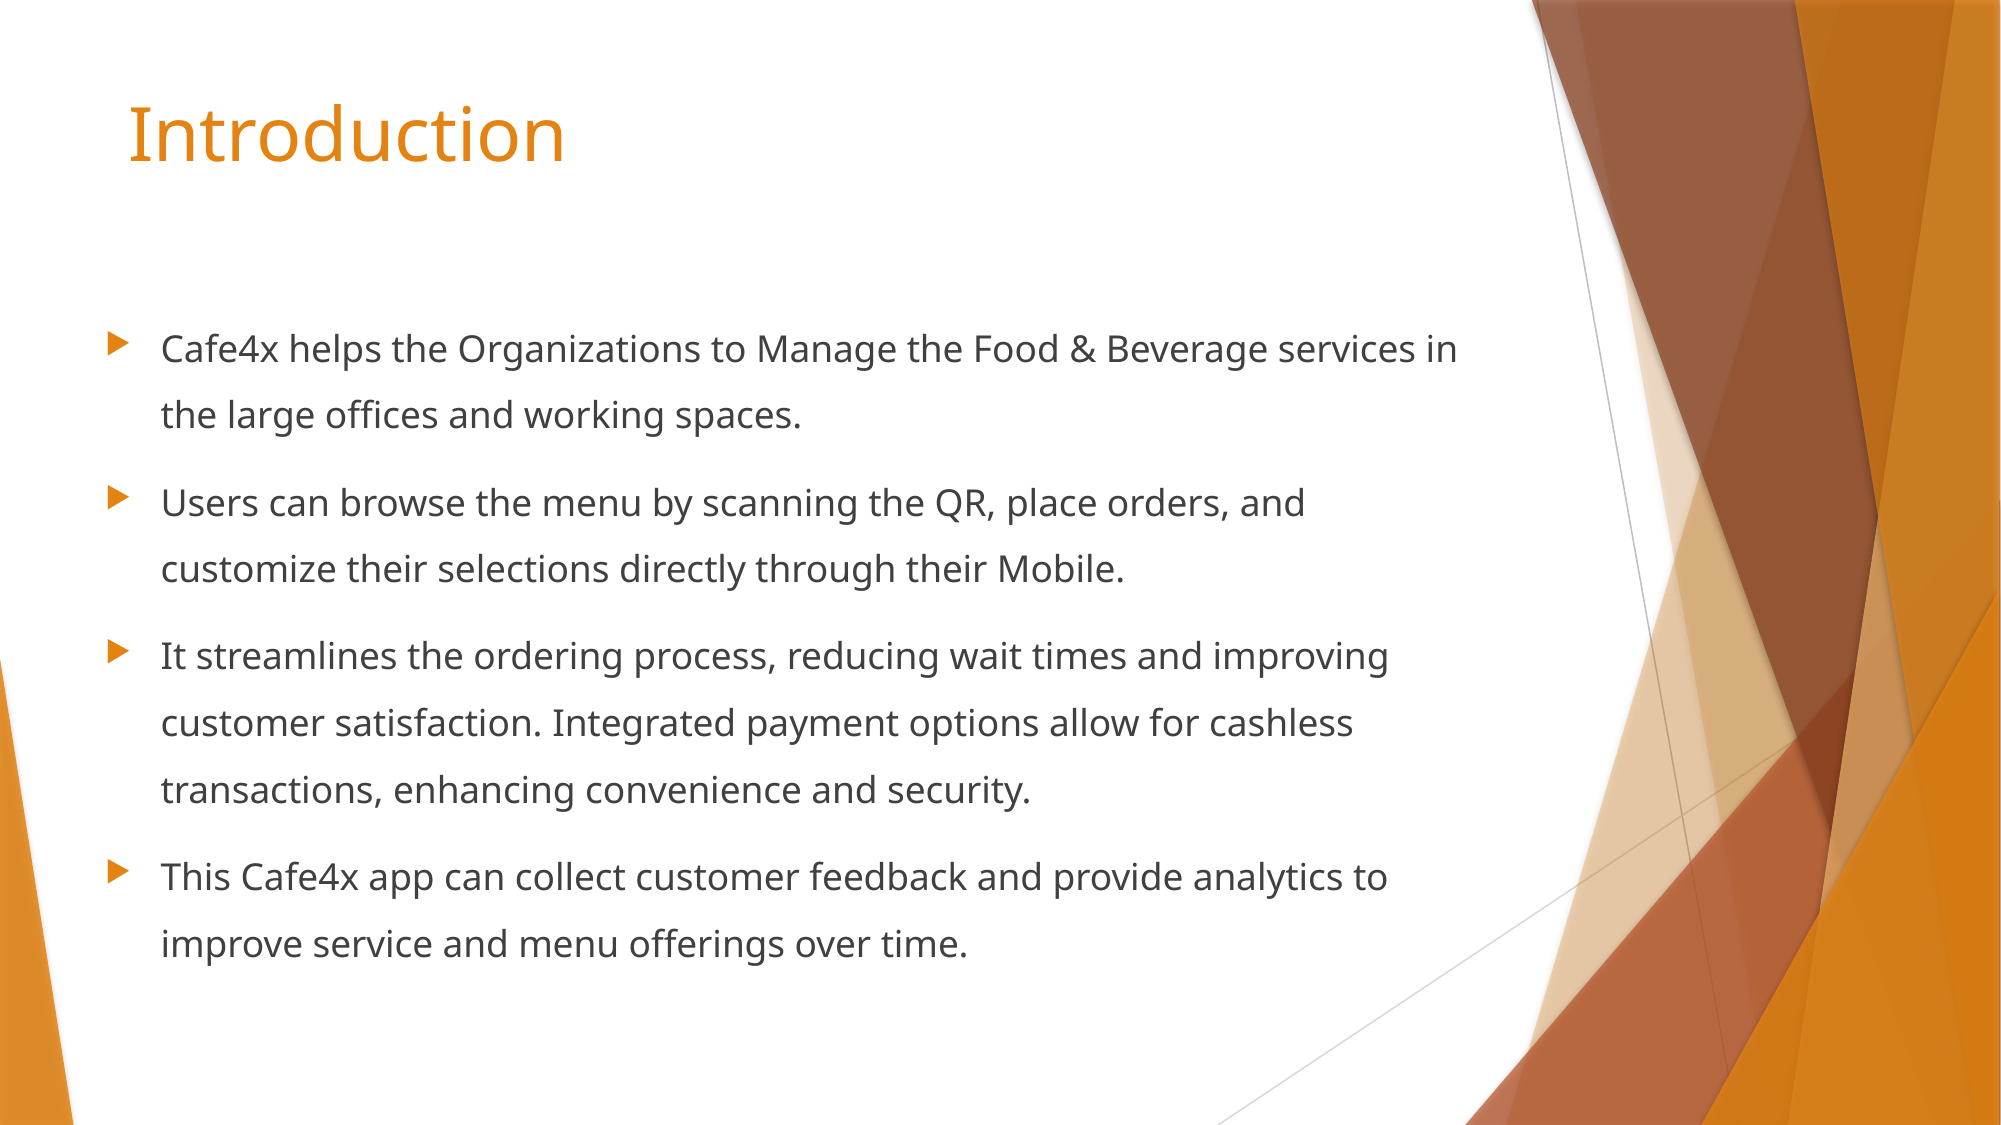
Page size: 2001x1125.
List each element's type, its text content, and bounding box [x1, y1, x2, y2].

list Cafe4x helps the Organizations to Manage the Food & Beverage services in the large offices and working spaces. Users can browse the menu by scanning the QR, place orders, and customize their selections directly through their Mobile. It streamlines the ordering process, reducing wait times and improving customer satisfaction. Integrated payment options allow for cashless transactions, enhancing convenience and security. This Cafe4x app can collect customer feedback and provide analytics to improve service and menu offerings over time. [90, 295, 1501, 974]
title Introduction [113, 78, 1524, 258]
